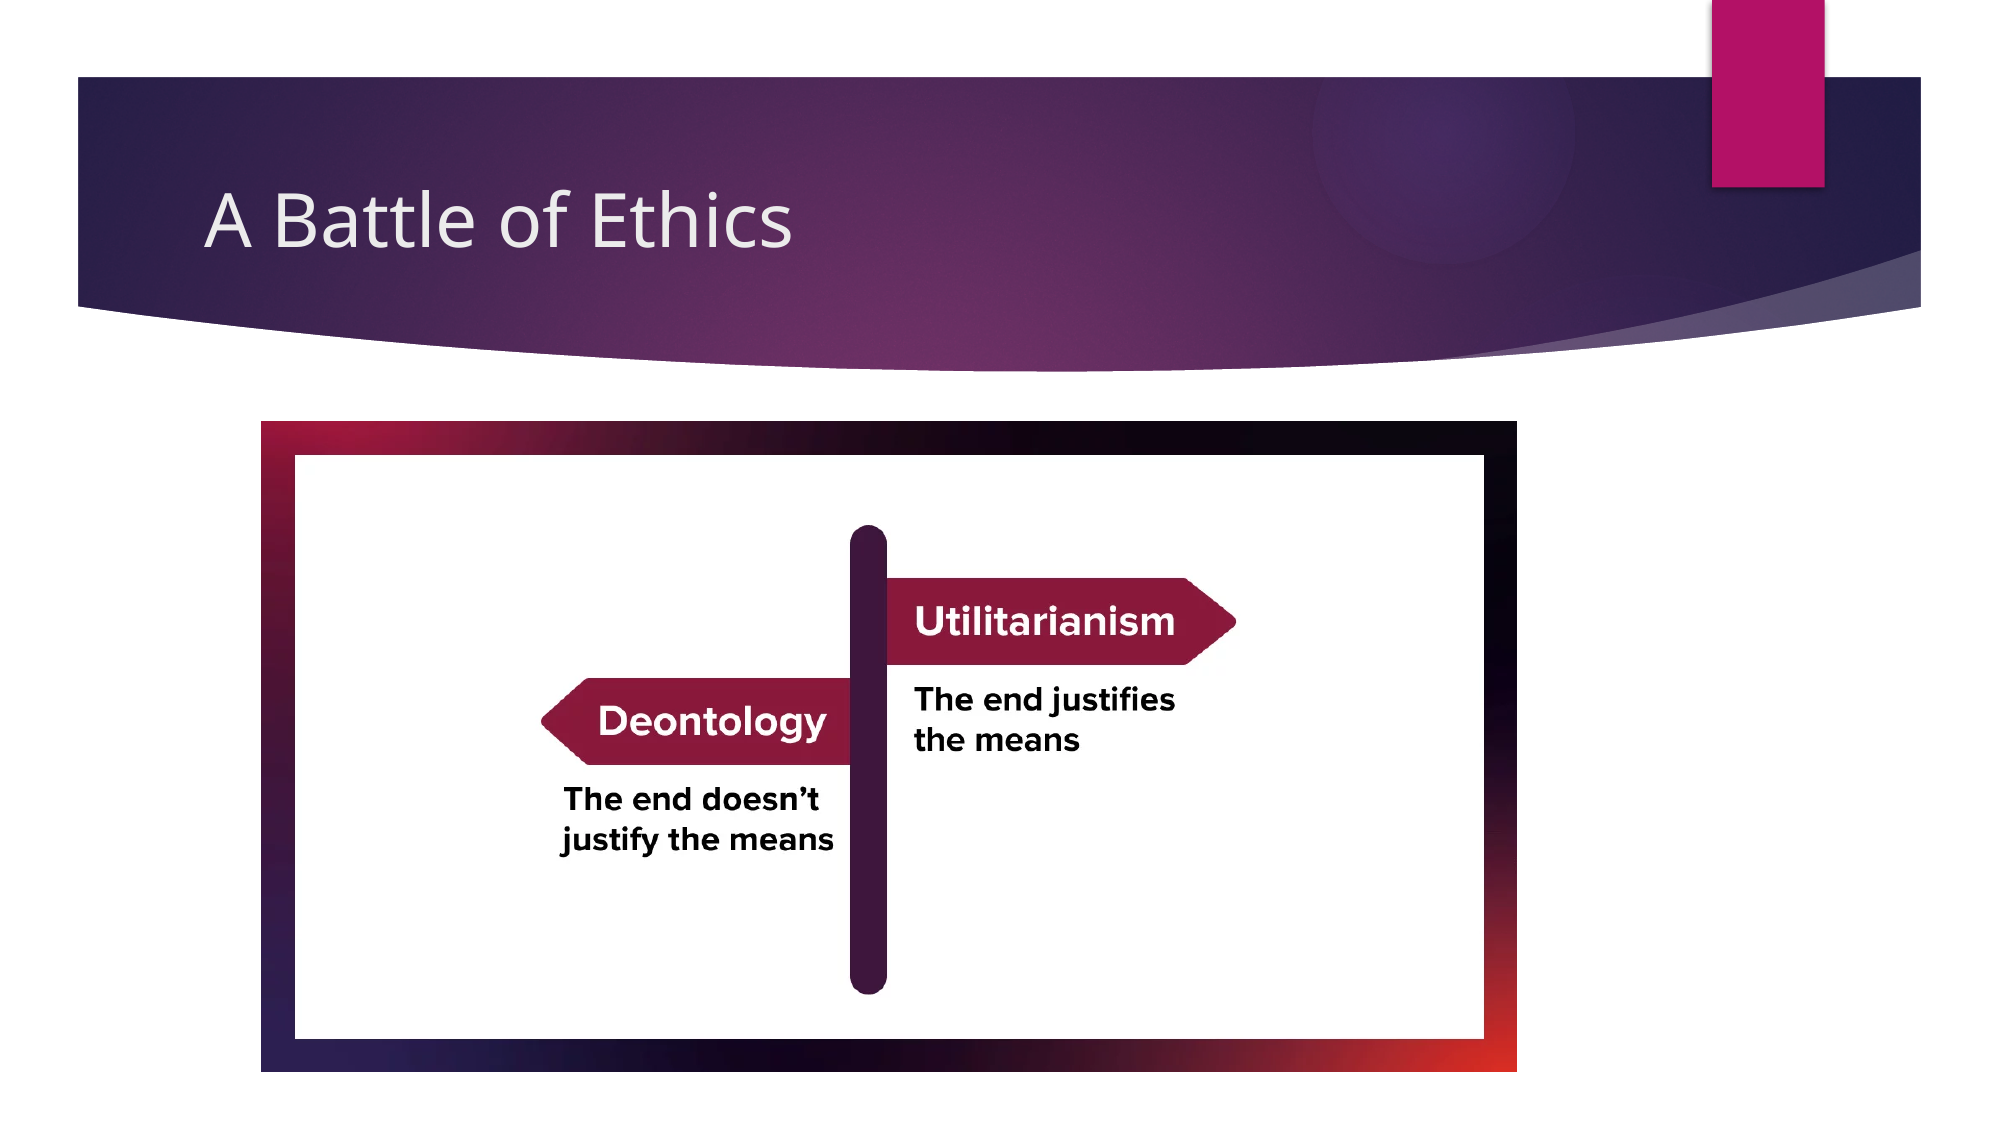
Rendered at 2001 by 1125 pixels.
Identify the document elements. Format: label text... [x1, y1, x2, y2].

title A Battle of Ethics [189, 159, 1627, 276]
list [261, 421, 1517, 1072]
